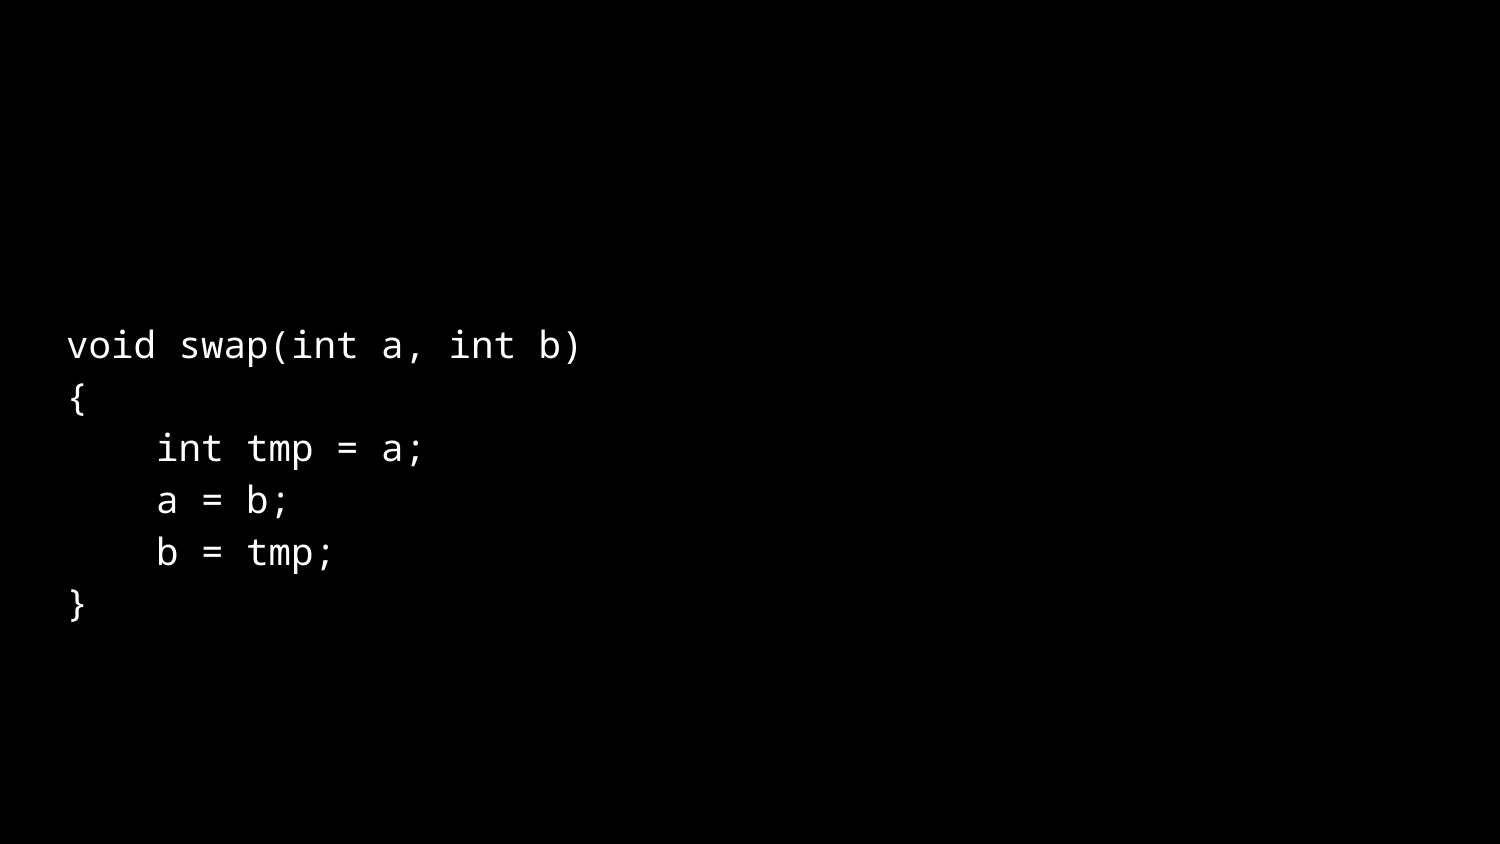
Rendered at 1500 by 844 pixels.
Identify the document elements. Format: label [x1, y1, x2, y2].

list [51, 189, 1449, 750]
